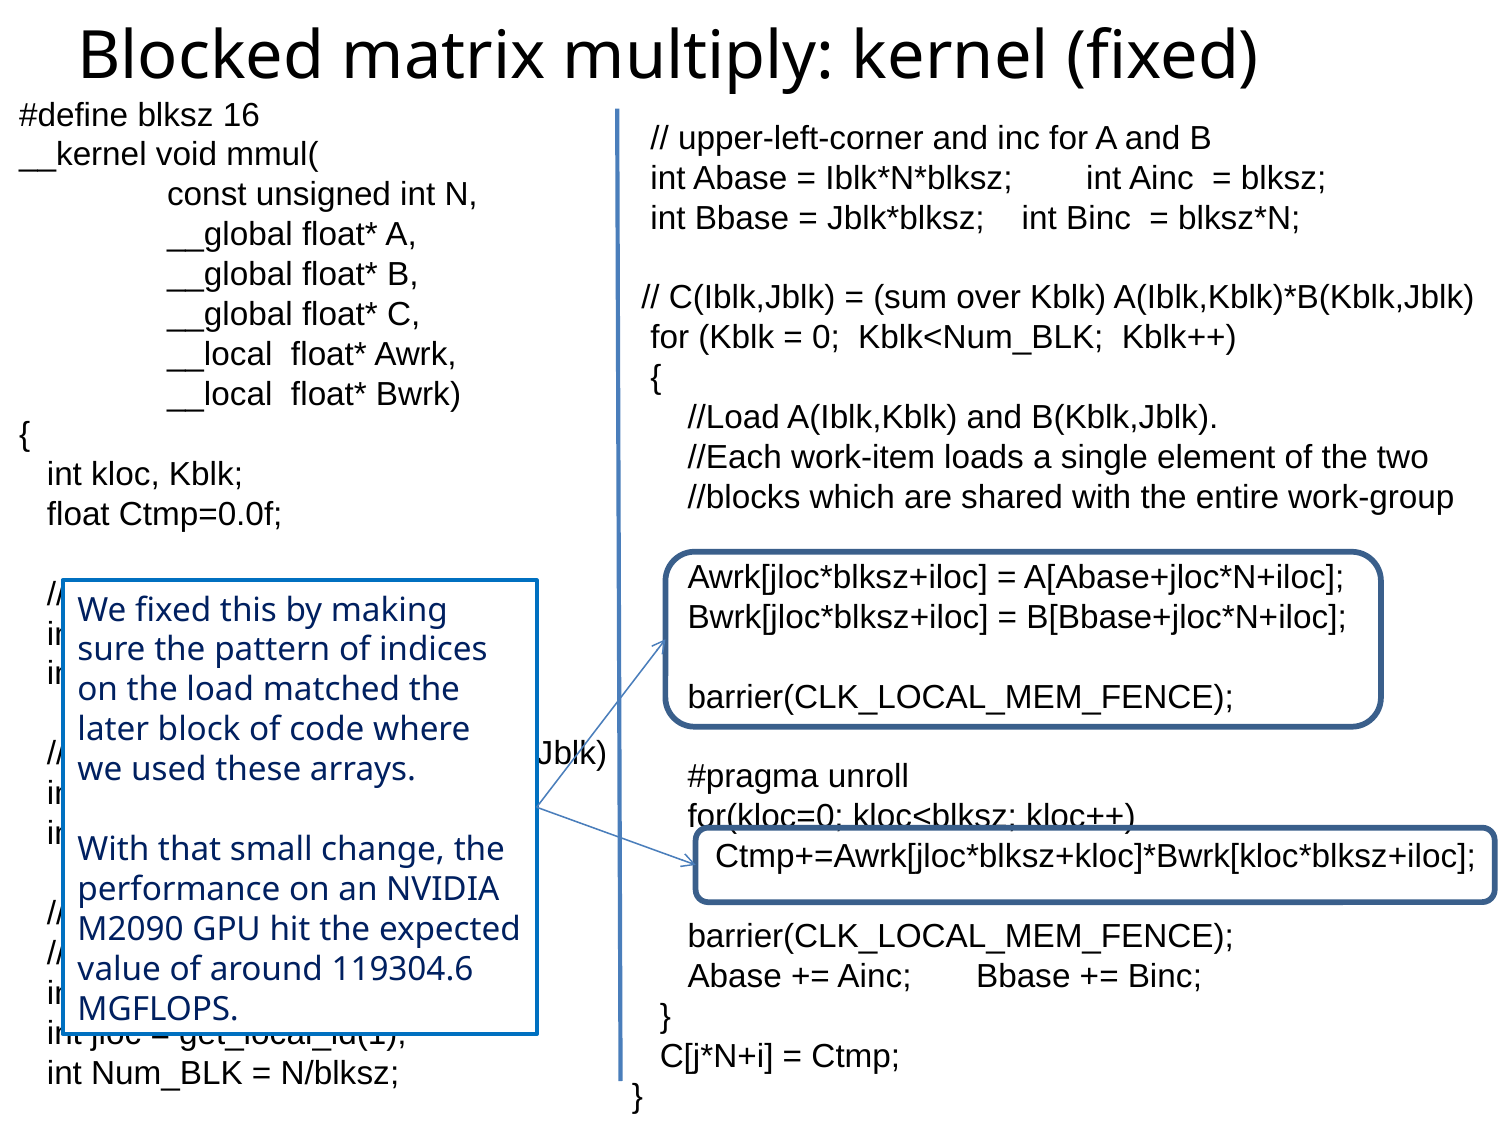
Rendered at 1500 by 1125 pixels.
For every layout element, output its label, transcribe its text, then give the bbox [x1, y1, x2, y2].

title Blocked matrix multiply: kernel (fixed) [62, 0, 1413, 104]
text_box [693, 825, 1497, 905]
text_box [616, 108, 621, 637]
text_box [536, 809, 696, 866]
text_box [616, 872, 621, 1082]
text_box // upper-left-corner and inc for A and B int Abase = Iblk*N*blksz; int Ainc = blksz; int Bbase = Jblk*blksz; int Binc = blksz*N; // C(Iblk,Jblk) = (sum over Kblk) A(Iblk,Kblk)*B(Kblk,Jblk) for (Kblk = 0; Kblk<Num_BLK; Kblk++) { //Load A(Iblk,Kblk) and B(Kblk,Jblk). //Each work-item loads a single element of the two //blocks which are shared with the entire work-group Awrk[jloc*blksz+iloc] = A[Abase+jloc*N+iloc]; Bwrk[jloc*blksz+iloc] = B[Bbase+jloc*N+iloc]; barrier(CLK_LOCAL_MEM_FENCE); #pragma unroll for(kloc=0; kloc<blksz; kloc++) Ctmp+=Awrk[jloc*blksz+kloc]*Bwrk[kloc*blksz+iloc]; barrier(CLK_LOCAL_MEM_FENCE); Abase += Ainc; Bbase += Binc; } C[j*N+i] = Ctmp; } [617, 108, 1500, 1122]
text_box #define blksz 16 __kernel void mmul( const unsigned int N, __global float* A, __global float* B, __global float* C, __local float* Awrk, __local float* Bwrk) { int kloc, Kblk; float Ctmp=0.0f; // compute element C(i,j) int i = get_global_id(0); int j = get_global_id(1); // Element C(i,j) is in block C(Iblk,Jblk) int Iblk = get_group_id(0); int Jblk = get_group_id(1); // C(i,j) is element C(iloc, jloc) // of block C(Iblk, Jblk) int iloc = get_local_id(0); int jloc = get_local_id(1); int Num_BLK = N/blksz; [4, 85, 662, 1099]
text_box We fixed this by making sure the pattern of indices on the load matched the later block of code where we used these arrays. With that small change, the performance on an NVIDIA M2090 GPU hit the expected value of around 119304.6 MGFLOPS. [62, 580, 537, 1035]
text_box [663, 549, 1384, 729]
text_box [536, 638, 666, 809]
